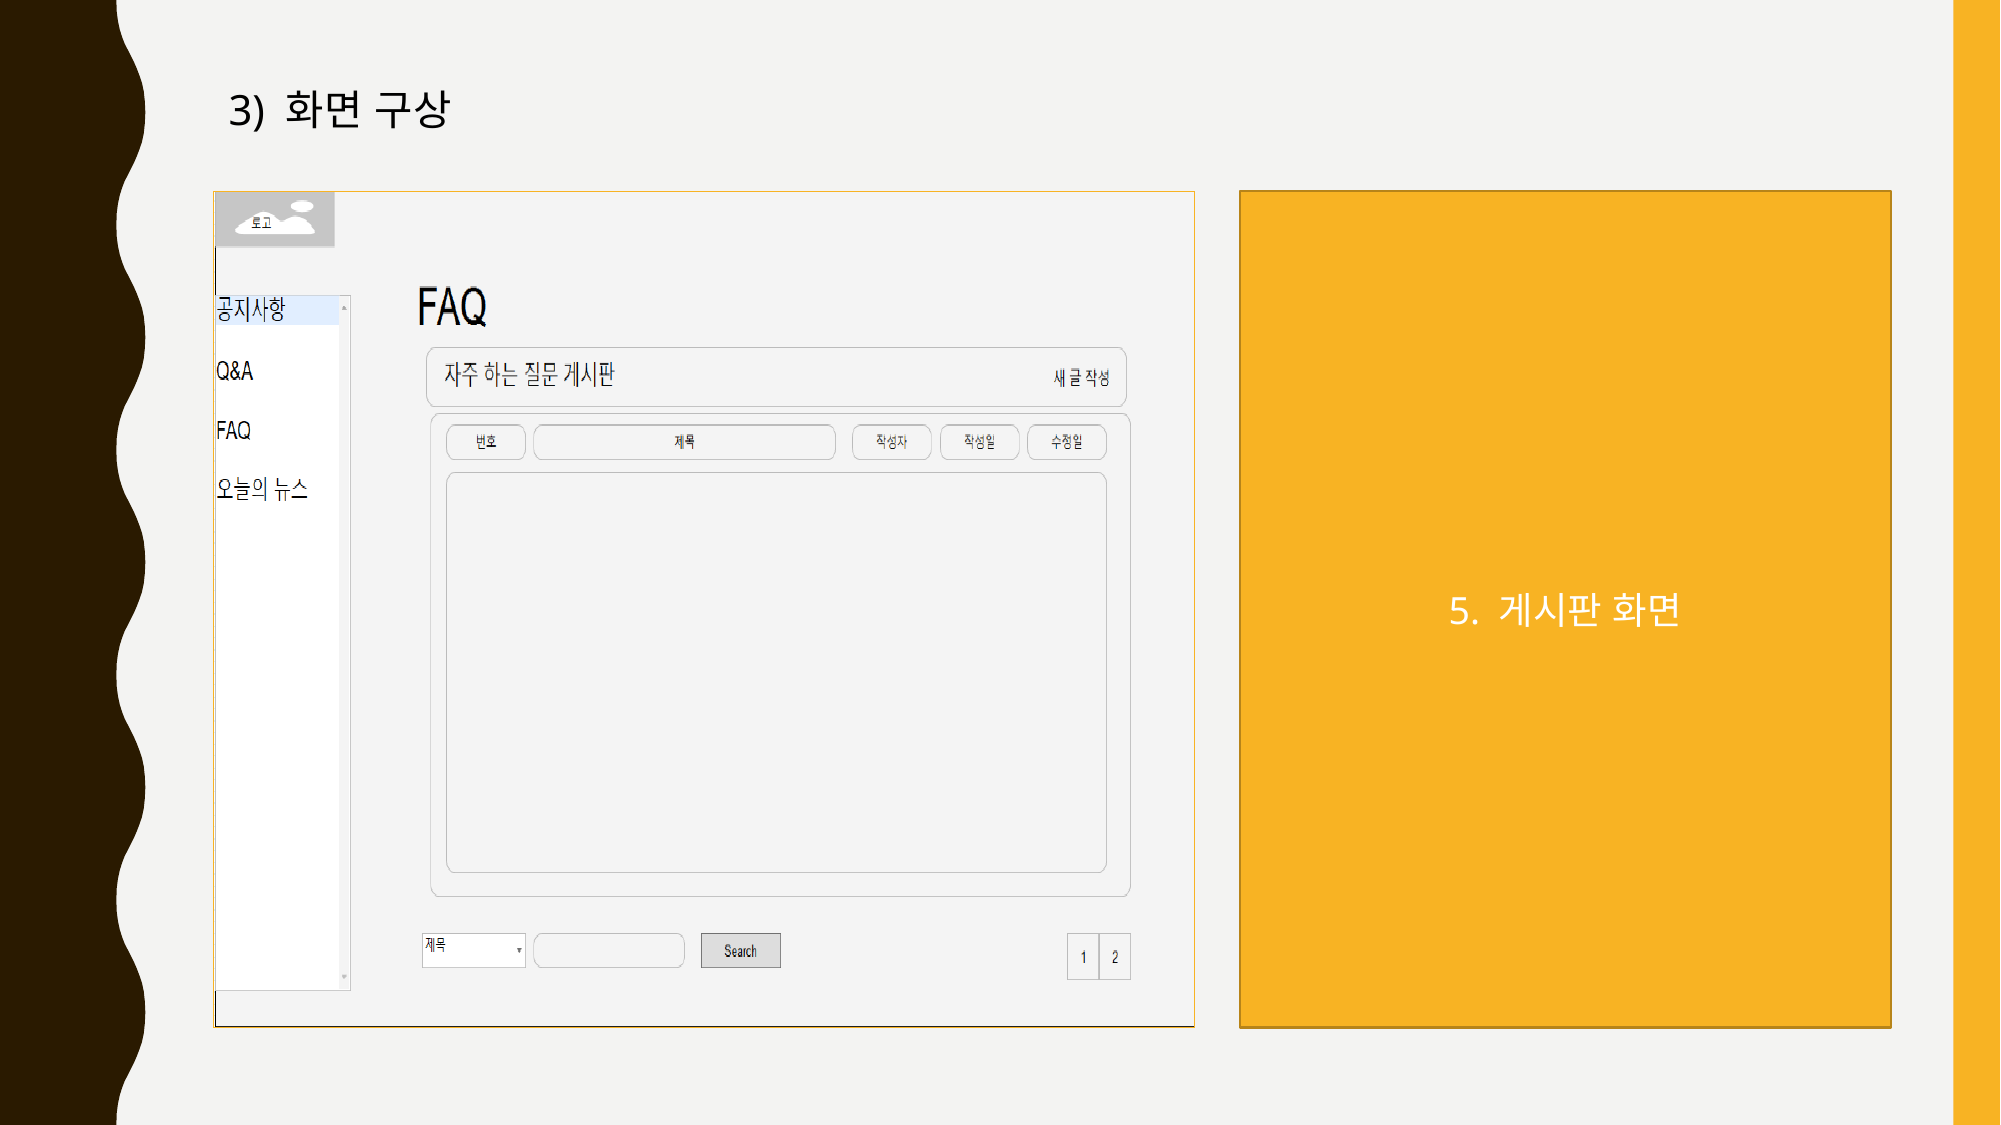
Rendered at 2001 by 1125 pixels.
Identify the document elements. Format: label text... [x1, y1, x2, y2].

text_box 5. 게시판 화면 [1239, 190, 1892, 1029]
picture [213, 191, 1195, 1028]
text_box 3) 화면 구상 [213, 75, 637, 141]
